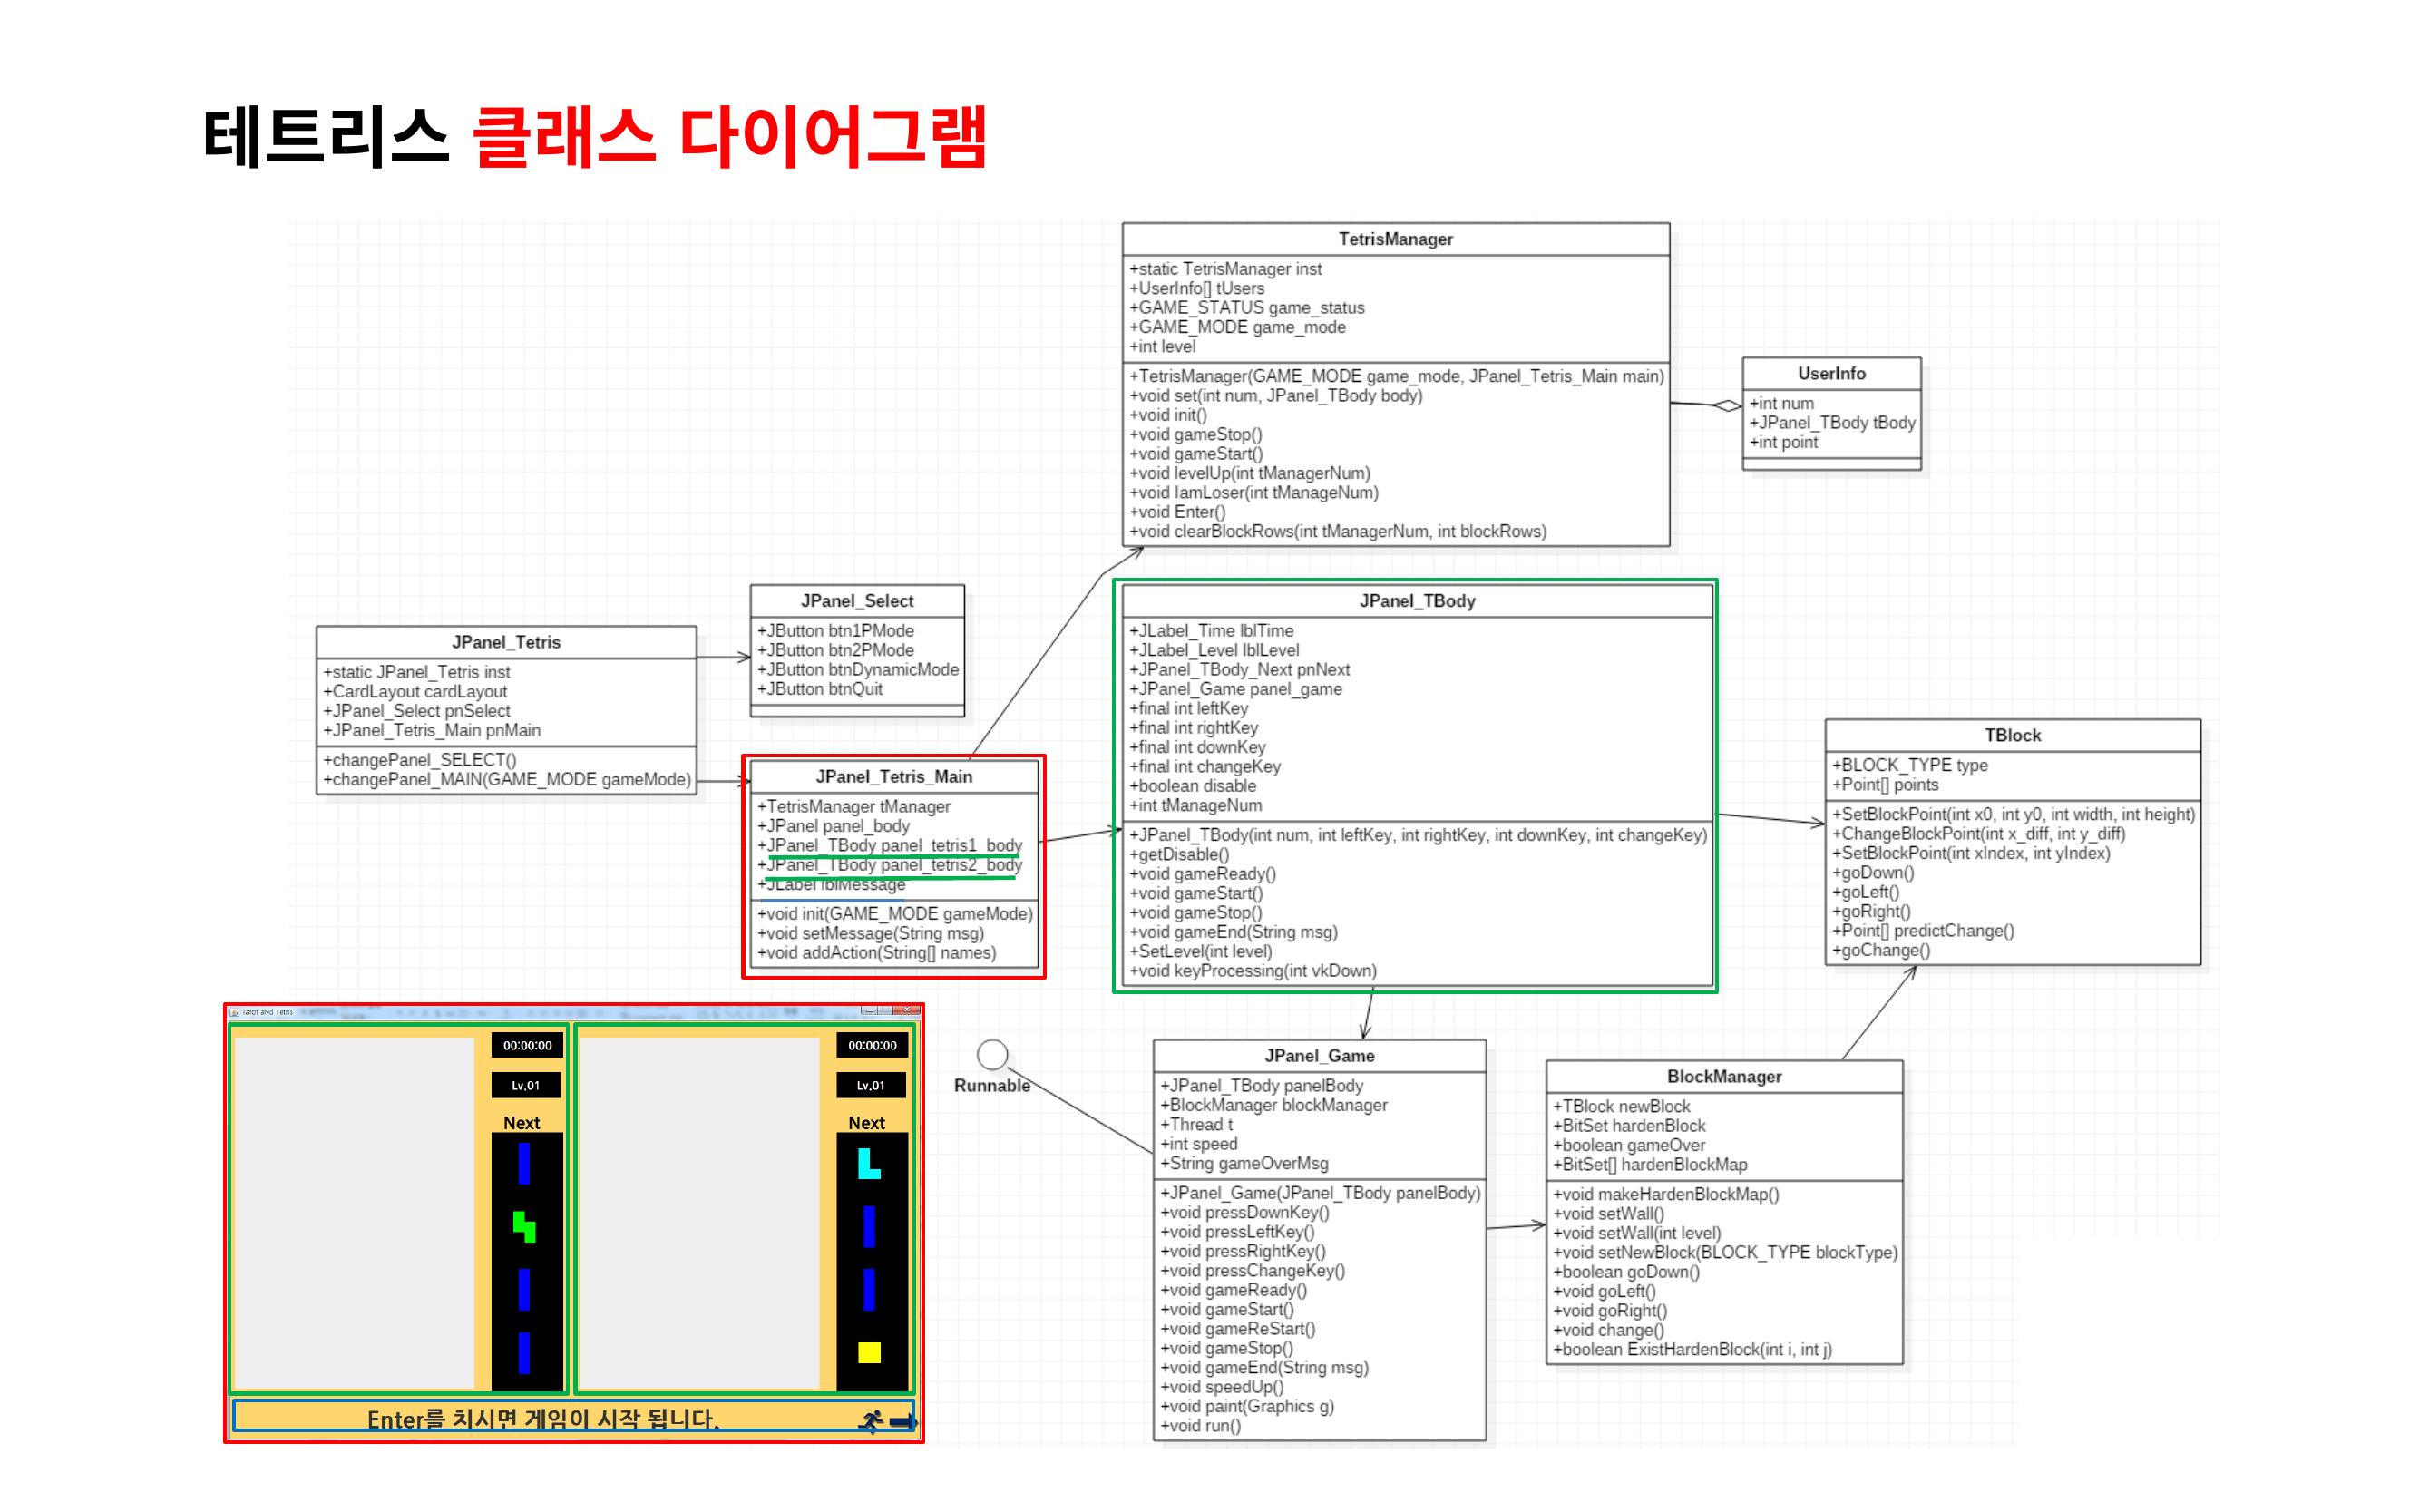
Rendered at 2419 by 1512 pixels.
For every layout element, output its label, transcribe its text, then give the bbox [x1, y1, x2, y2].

picture [225, 1003, 924, 1443]
title 테트리스 클래스 다이어그램 [201, 94, 2016, 178]
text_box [288, 217, 2258, 1453]
